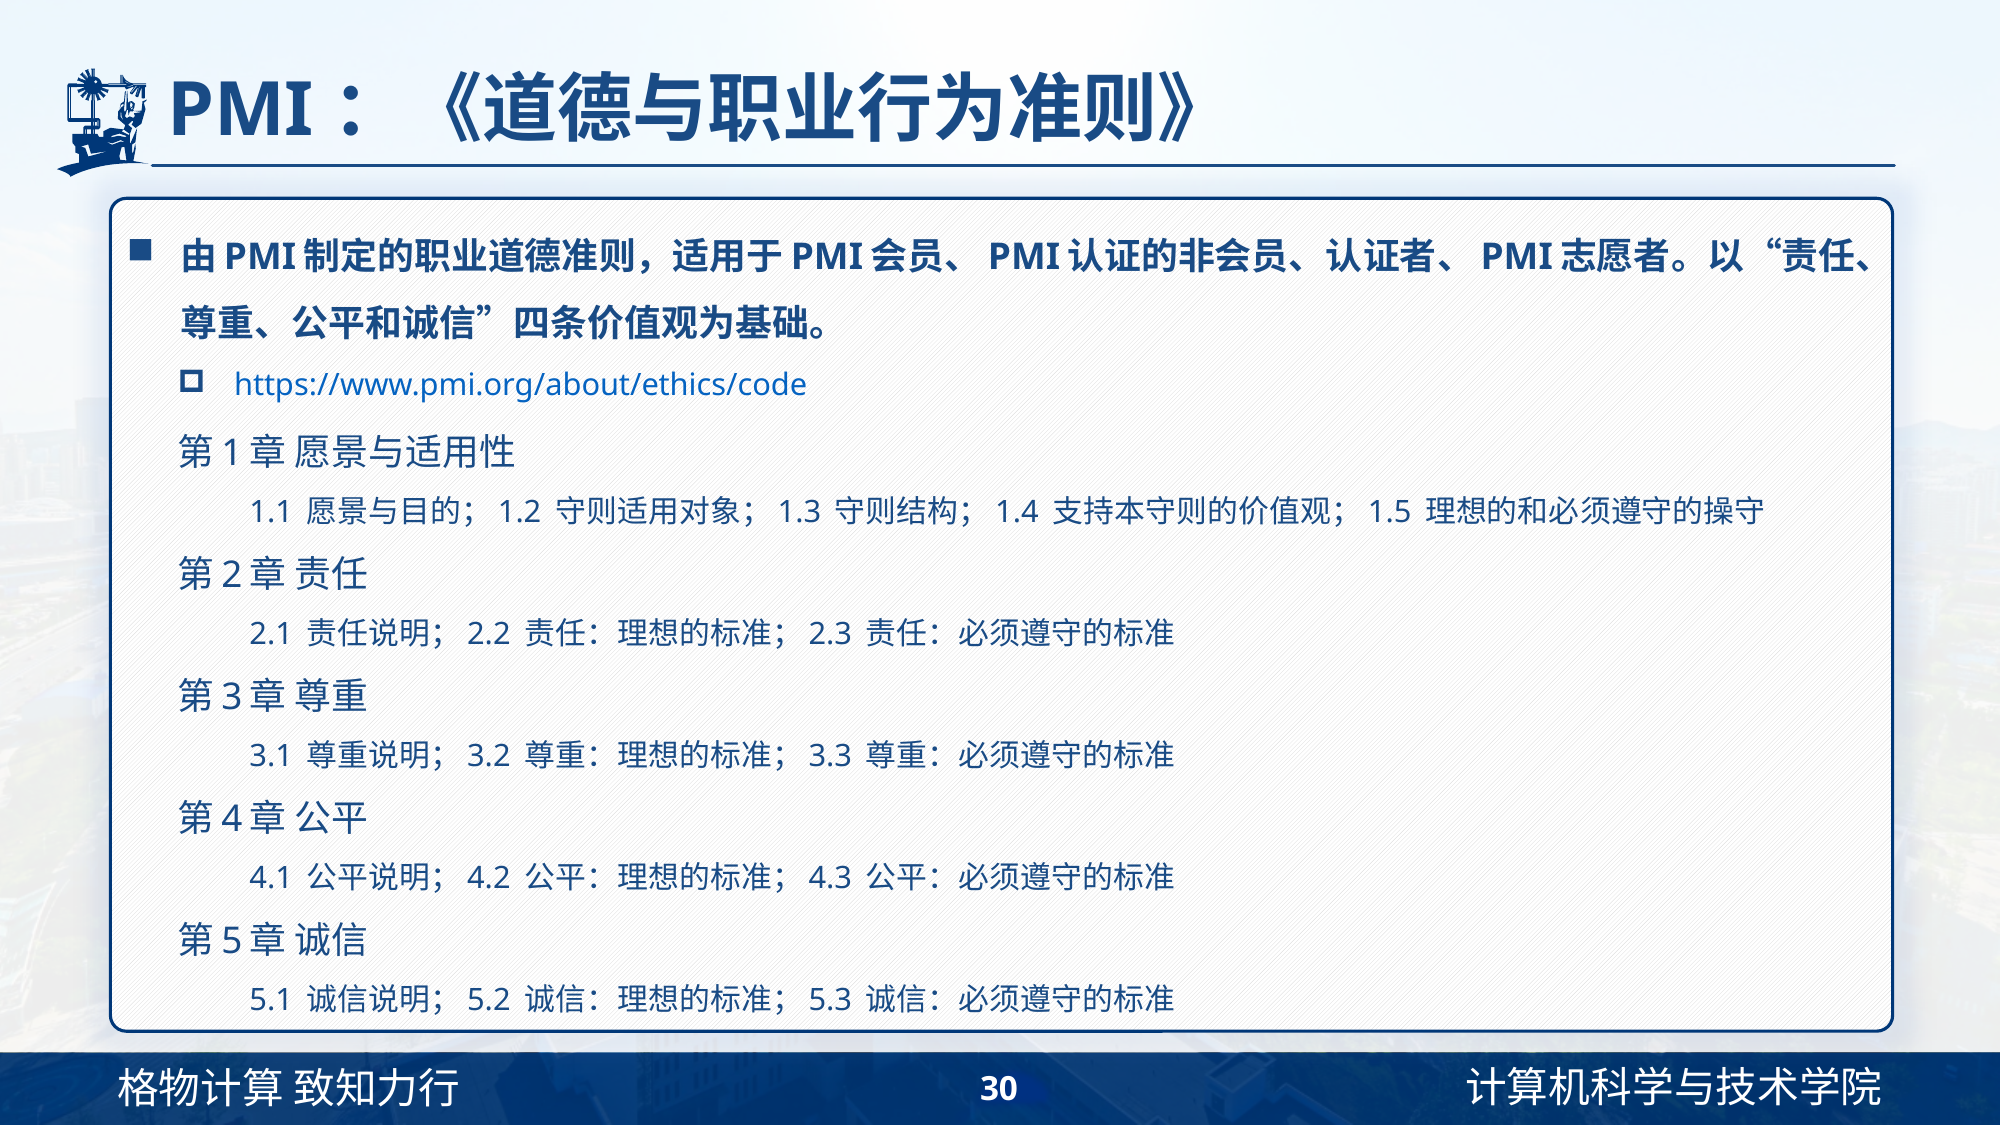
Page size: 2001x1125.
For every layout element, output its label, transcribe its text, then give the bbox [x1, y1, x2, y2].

title PMI：《道德与职业行为准则》 [152, 56, 1893, 166]
slide_number 30 [947, 1059, 1050, 1120]
text_box 由PMI制定的职业道德准则，适用于PMI会员、PMI认证的非会员、认证者、PMI志愿者。以“责任、尊重、公平和诚信”四条价值观为基础。 https://www.pmi.org/about/ethics/code 第1章 愿景与适用性 1.1 愿景与目的；1.2 守则适用对象；1.3 守则结构；1.4 支持本守则的价值观；1.5 理想的和必须遵守的操守 第2章 责任 2.1 责任说明；2.2 责任：理想的标准；2.3 责任：必须遵守的标准 第3章 尊重 3.1 尊重说明；3.2 尊重：理想的标准；3.3 尊重：必须遵守的标准 第4章 公平 4.1 公平说明；4.2 公平：理想的标准；4.3 公平：必须遵守的标准 第5章 诚信 5.1 诚信说明；5.2 诚信：理想的标准；5.3 诚信：必须遵守的标准 [109, 197, 1894, 1033]
